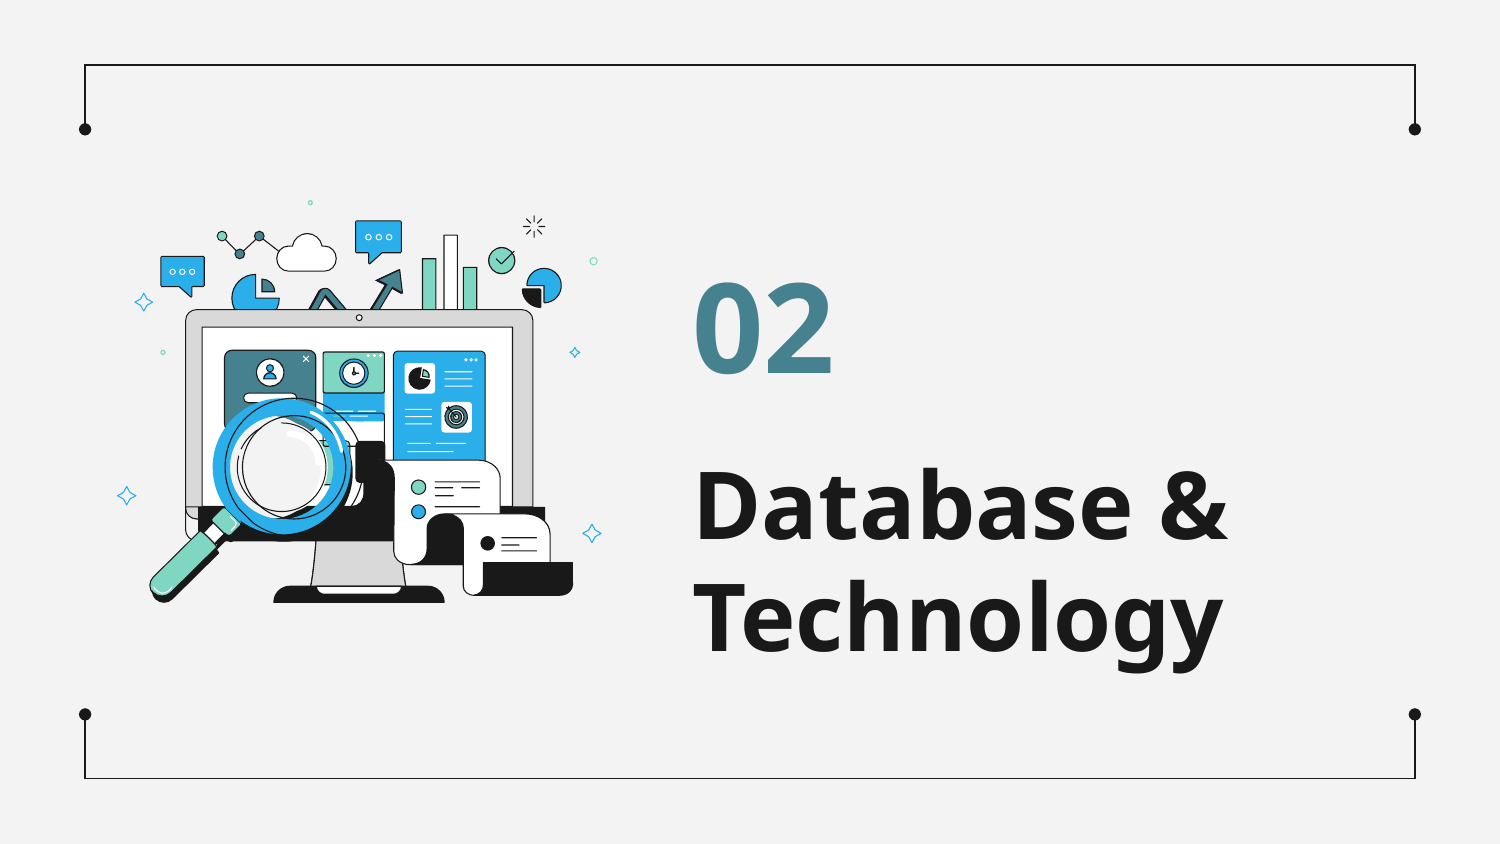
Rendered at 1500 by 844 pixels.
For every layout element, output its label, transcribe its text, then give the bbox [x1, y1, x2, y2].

title 02 [677, 275, 1383, 414]
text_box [116, 199, 602, 605]
title Database & Technology [677, 430, 1383, 569]
